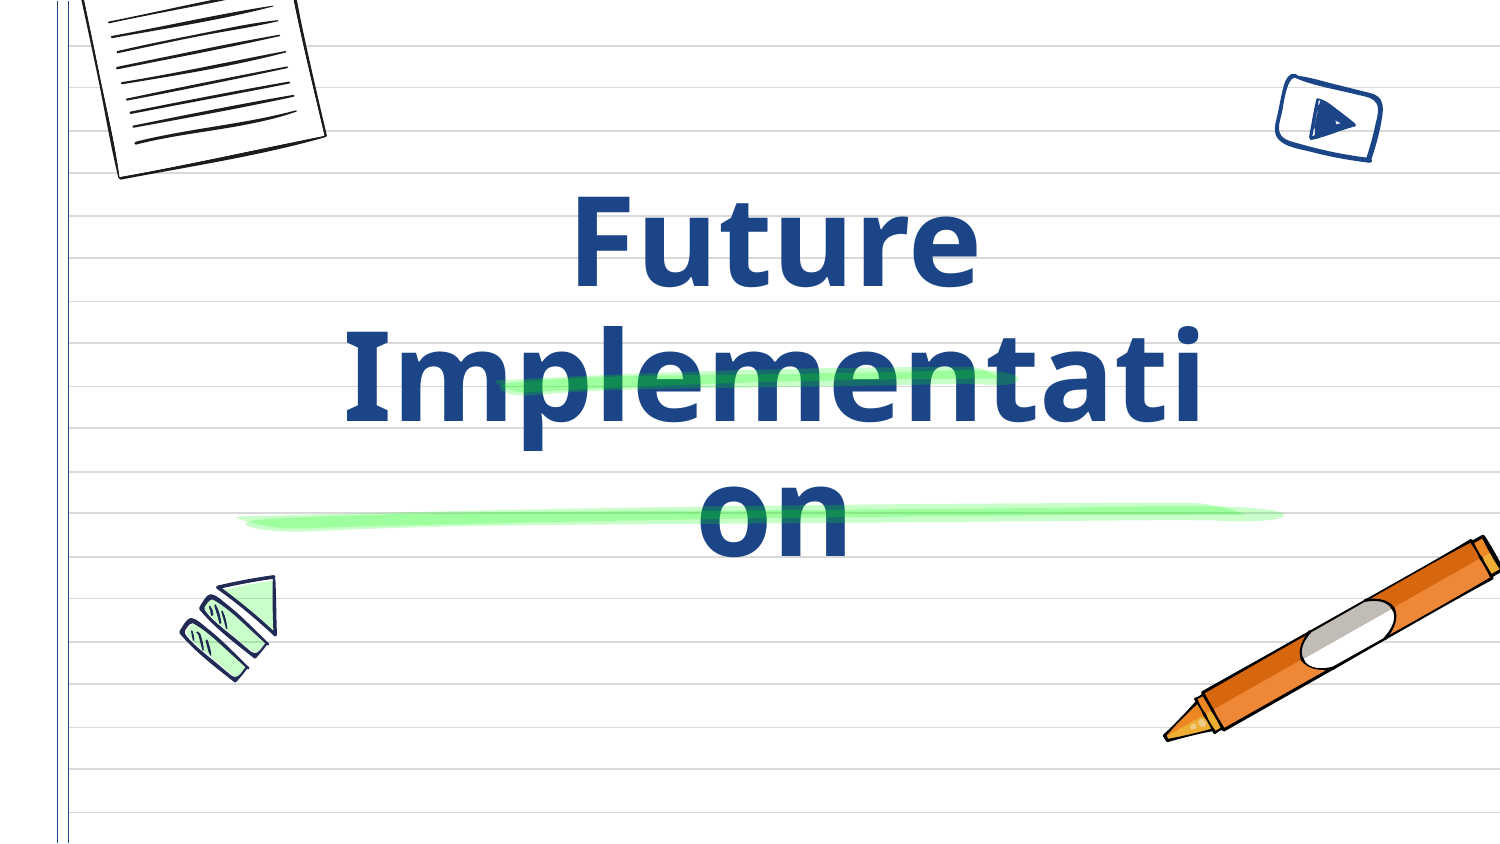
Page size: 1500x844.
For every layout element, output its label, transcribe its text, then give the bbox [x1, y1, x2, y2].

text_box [179, 570, 278, 682]
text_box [220, 502, 1288, 532]
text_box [1276, 83, 1382, 156]
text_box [1139, 600, 1500, 686]
title Future Implementation [314, 259, 1237, 501]
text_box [486, 366, 1021, 396]
